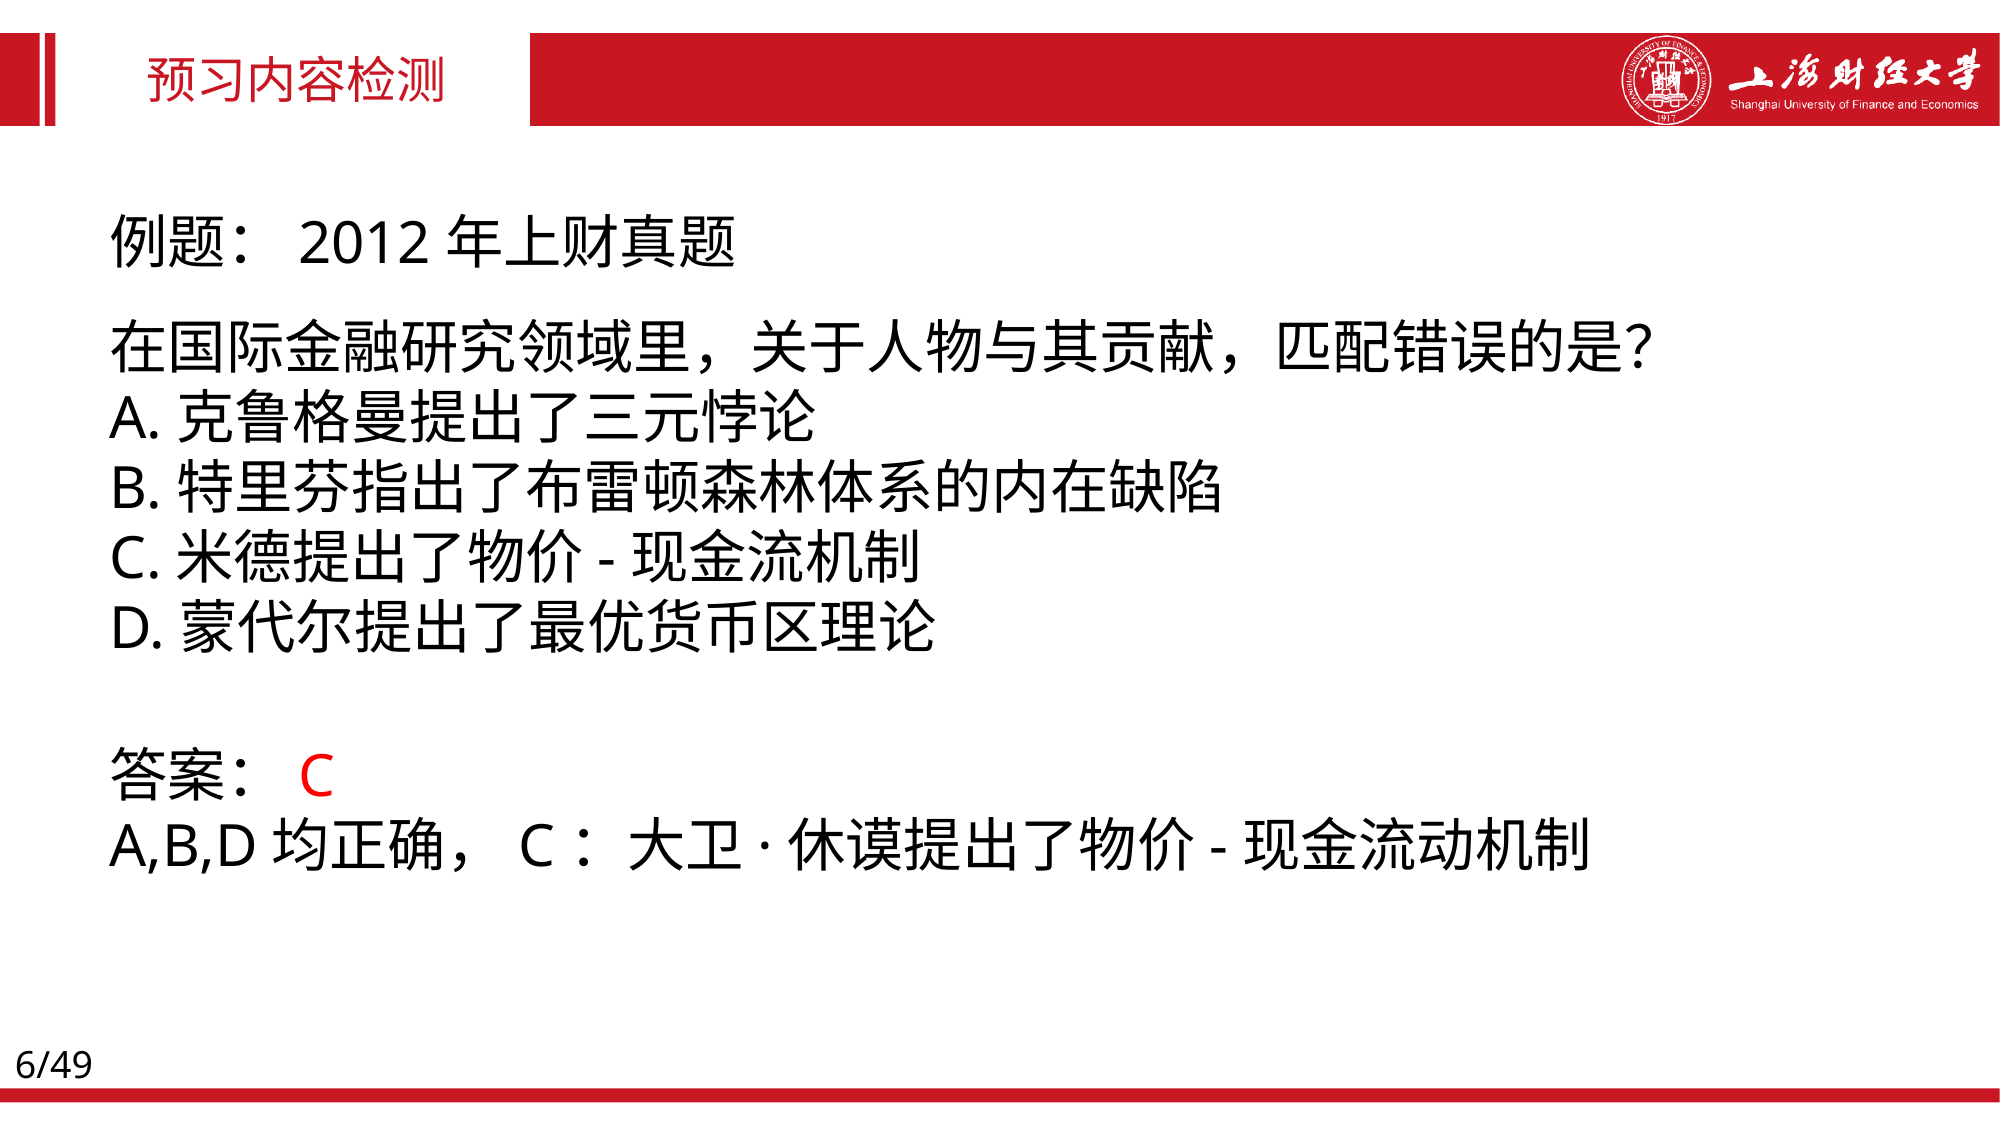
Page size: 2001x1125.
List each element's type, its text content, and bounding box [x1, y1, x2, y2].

picture [1595, 0, 2000, 172]
text_box 答案：C A,B,D均正确，C：大卫·休谟提出了物价-现金流动机制 [94, 730, 1895, 886]
text_box 例题：2012年上财真题 在国际金融研究领域里，关于人物与其贡献，匹配错误的是？ A.克鲁格曼提出了三元悖论 B.特里芬指出了布雷顿森林体系的内在缺陷 C.米德提出了物价-现金流机制 D.蒙代尔提出了最优货币区理论 [94, 197, 1722, 668]
text_box 预习内容检测 [131, 41, 462, 116]
